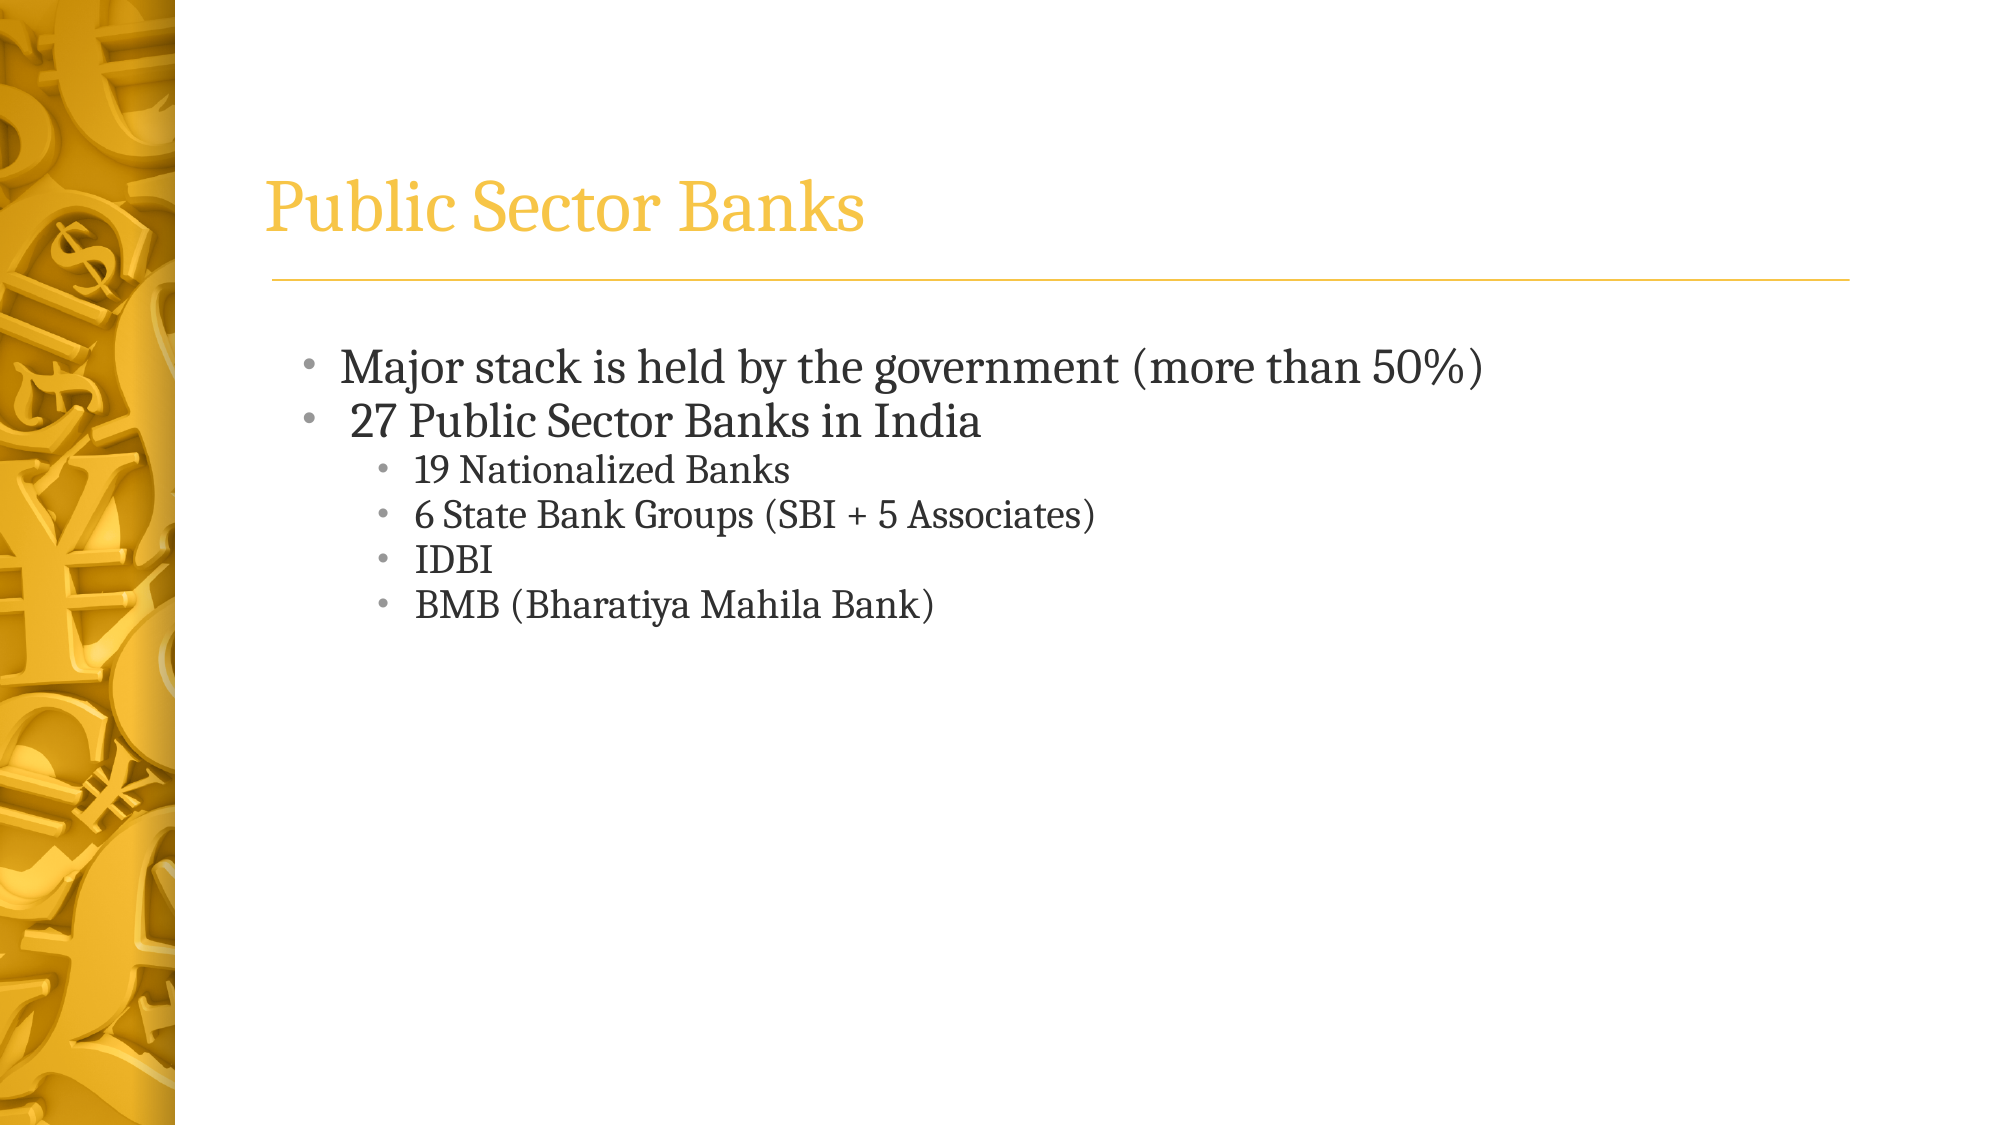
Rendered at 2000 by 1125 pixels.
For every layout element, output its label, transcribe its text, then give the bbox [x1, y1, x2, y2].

picture [0, 0, 175, 1125]
title Public Sector Banks [249, 62, 1863, 263]
list Major stack is held by the government (more than 50%) 27 Public Sector Banks in India 19 Nationalized Banks 6 State Bank Groups (SBI + 5 Associates) IDBI BMB (Bharatiya Mahila Bank) [249, 324, 1863, 1012]
